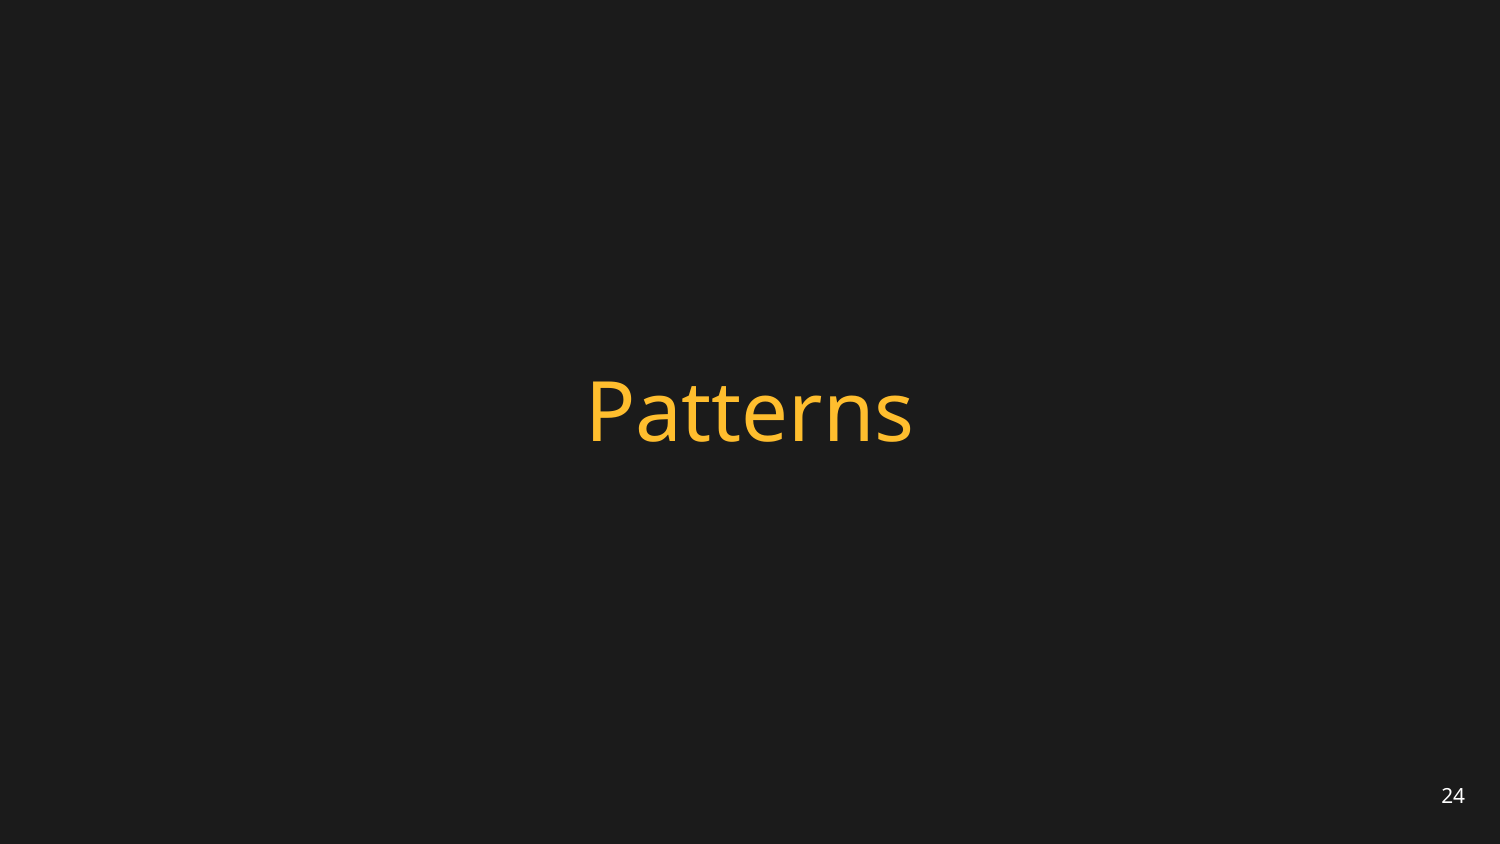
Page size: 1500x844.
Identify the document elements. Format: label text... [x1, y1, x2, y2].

slide_number 24 [1389, 764, 1480, 830]
title Patterns [51, 72, 1449, 753]
